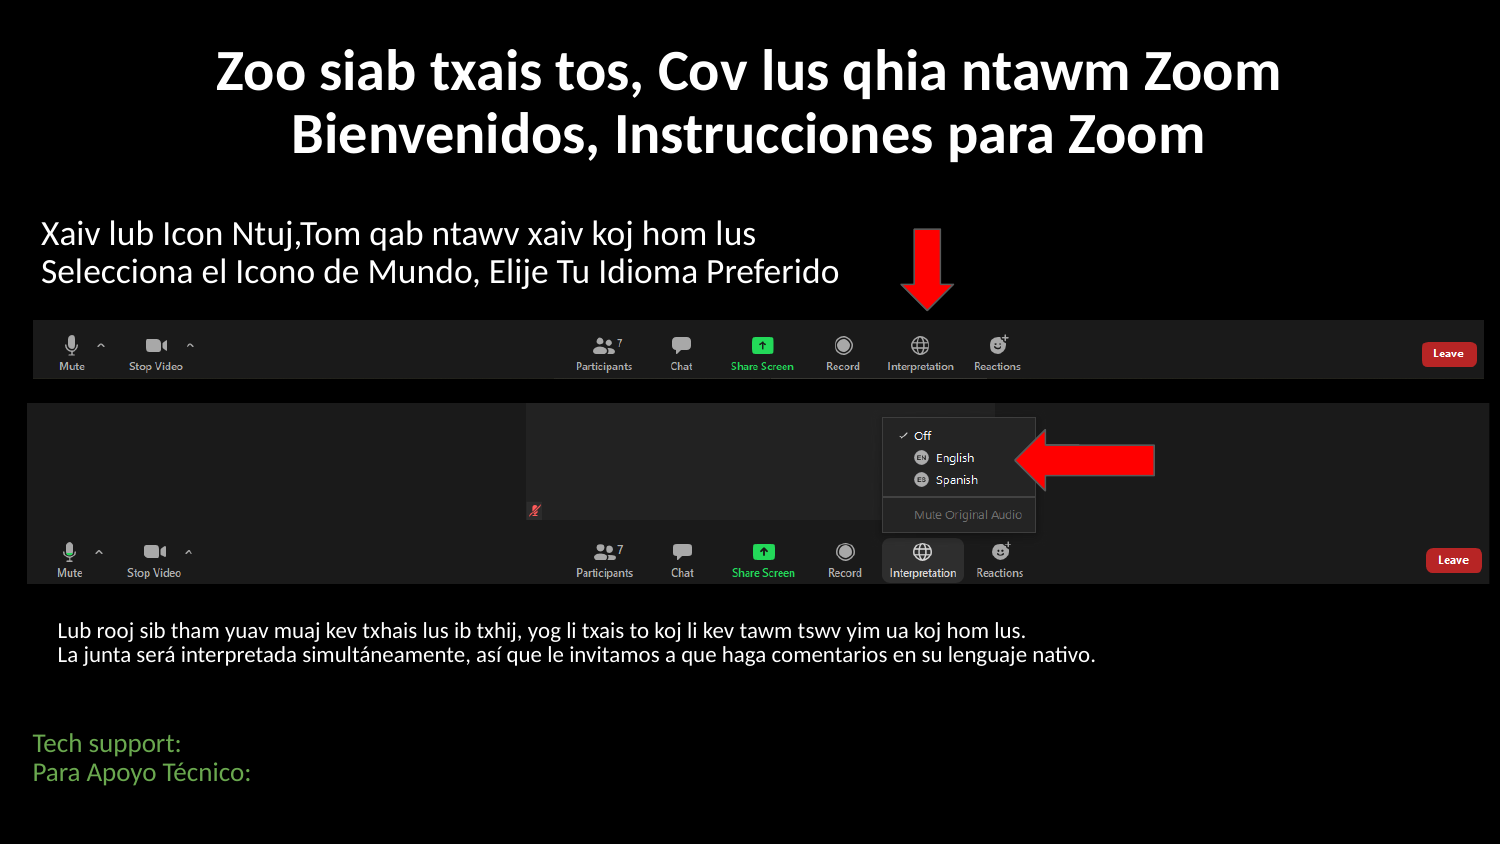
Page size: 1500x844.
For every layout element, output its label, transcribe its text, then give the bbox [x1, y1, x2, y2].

title Zoo siab txais tos, Cov lus qhia ntawm Zoom Bienvenidos, Instrucciones para Zoom [163, 24, 1335, 193]
subtitle Xaiv lub Icon Ntuj,Tom qab ntawv xaiv koj hom lus Selecciona el Icono de Mundo, Elije Tu Idioma Preferido [25, 199, 1197, 330]
subtitle Tech support: Para Apoyo Técnico: [17, 713, 1490, 802]
text_box [901, 229, 954, 311]
picture [26, 403, 1490, 584]
subtitle Lub rooj sib tham yuav muaj kev txhais lus ib txhij, yog li txais to koj li kev tawm tswv yim ua koj hom lus. La junta será interpretada simultáneamente, así que le invitamos a que haga comentarios en su lenguaje nativo. [42, 603, 1458, 685]
picture [32, 320, 1484, 380]
